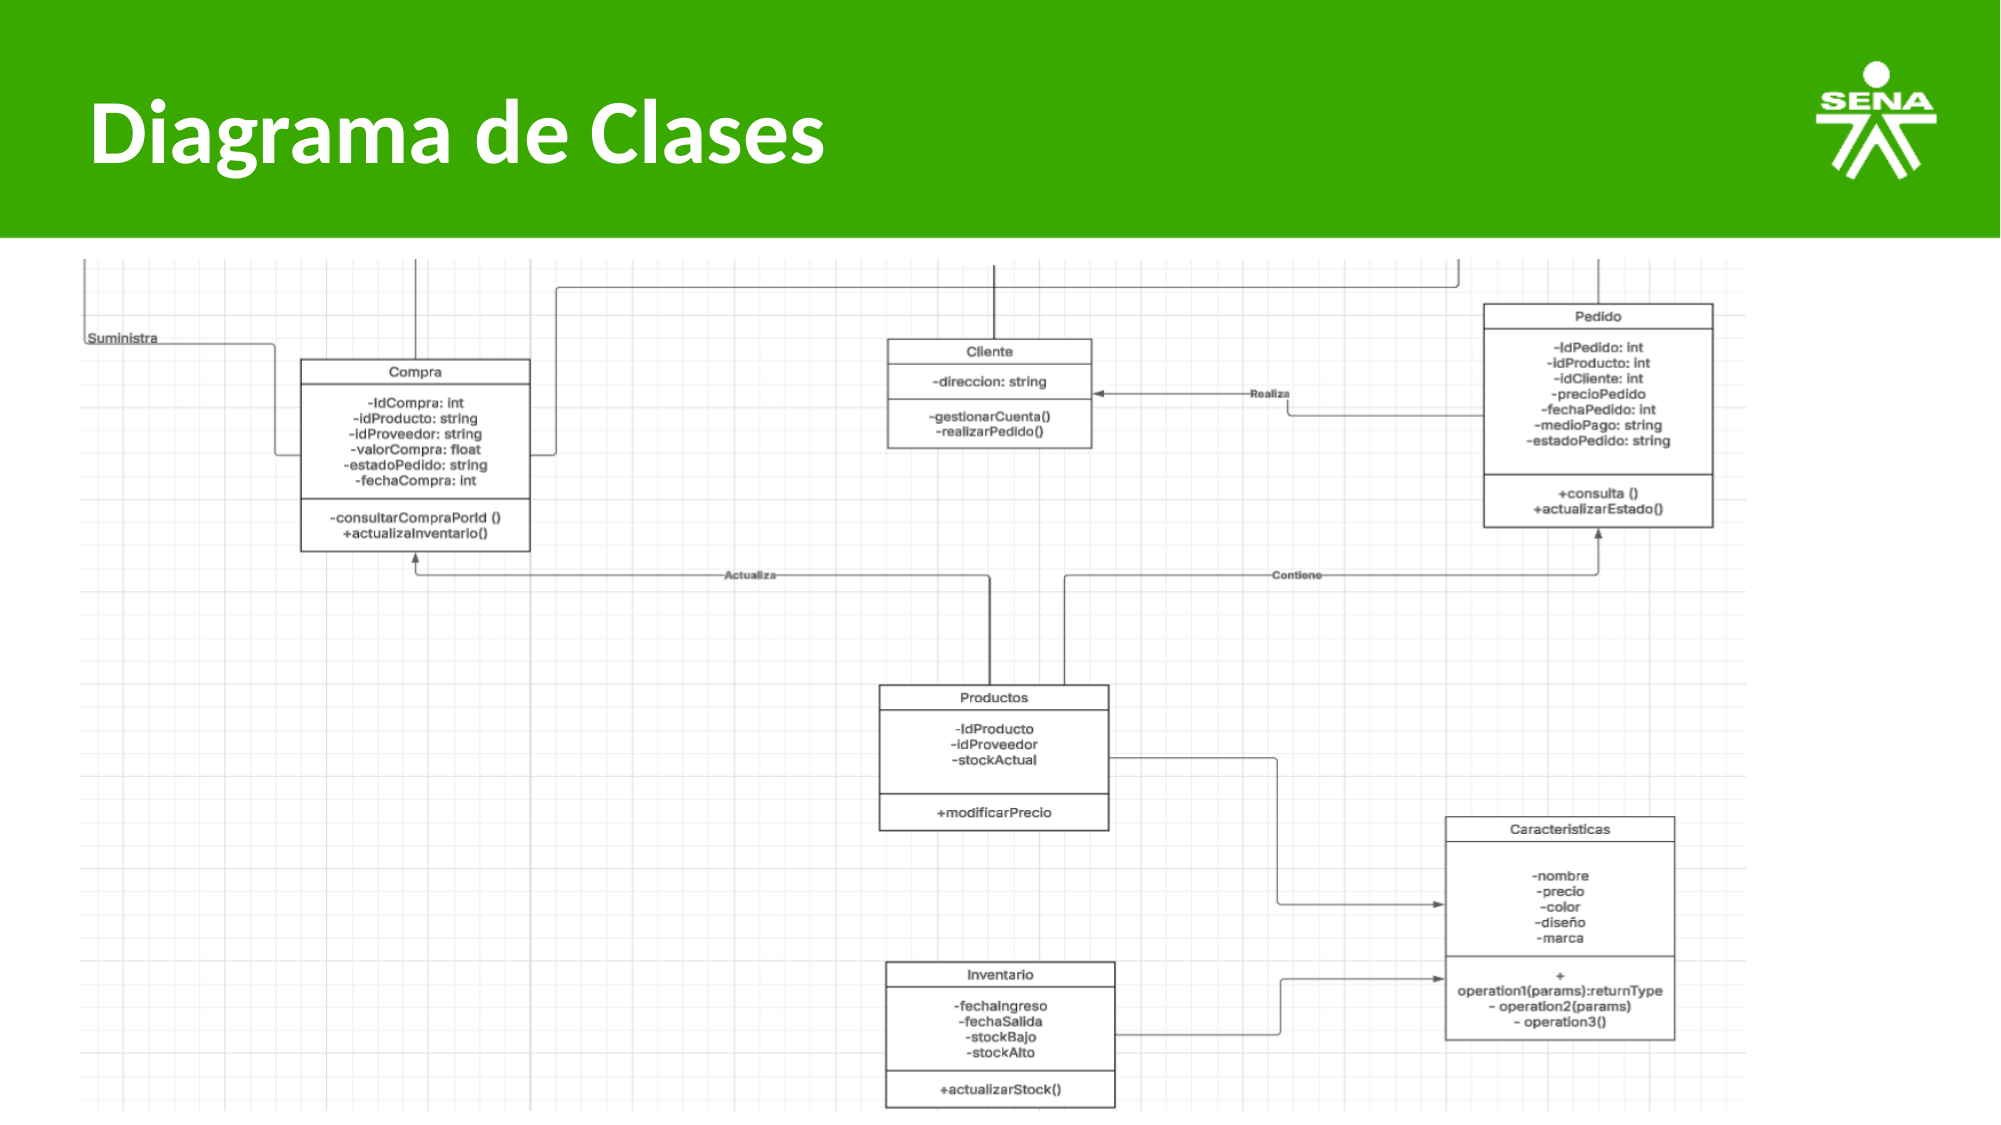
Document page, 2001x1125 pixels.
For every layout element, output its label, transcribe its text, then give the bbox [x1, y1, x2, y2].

title Diagrama de Clases [74, 18, 1800, 236]
picture [0, 0, 2001, 1125]
